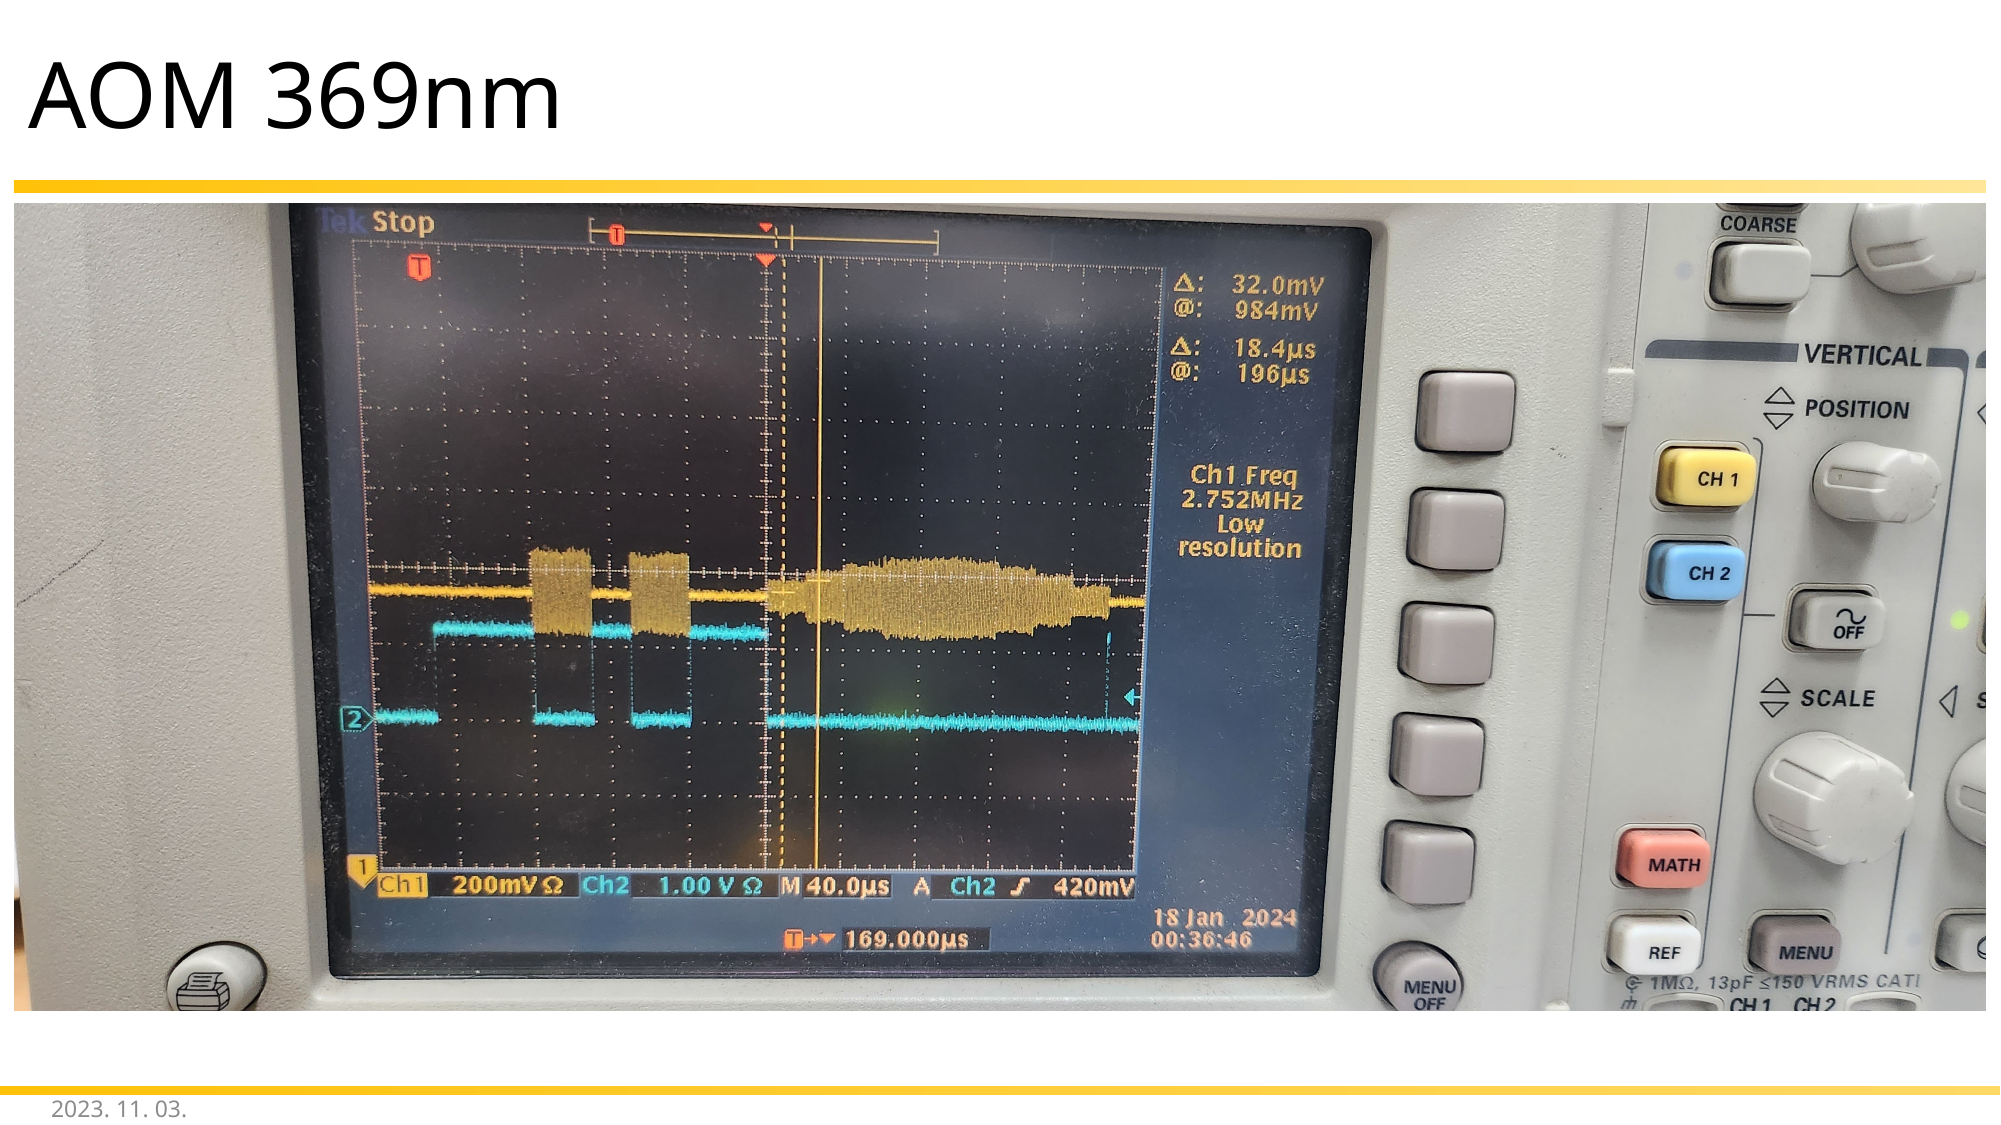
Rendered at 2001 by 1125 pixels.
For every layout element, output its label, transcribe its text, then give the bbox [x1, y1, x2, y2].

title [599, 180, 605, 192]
title AOM 369nm [13, 25, 1986, 173]
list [13, 203, 1986, 1011]
slide_number 2023. 11. 03. [36, 1078, 486, 1125]
